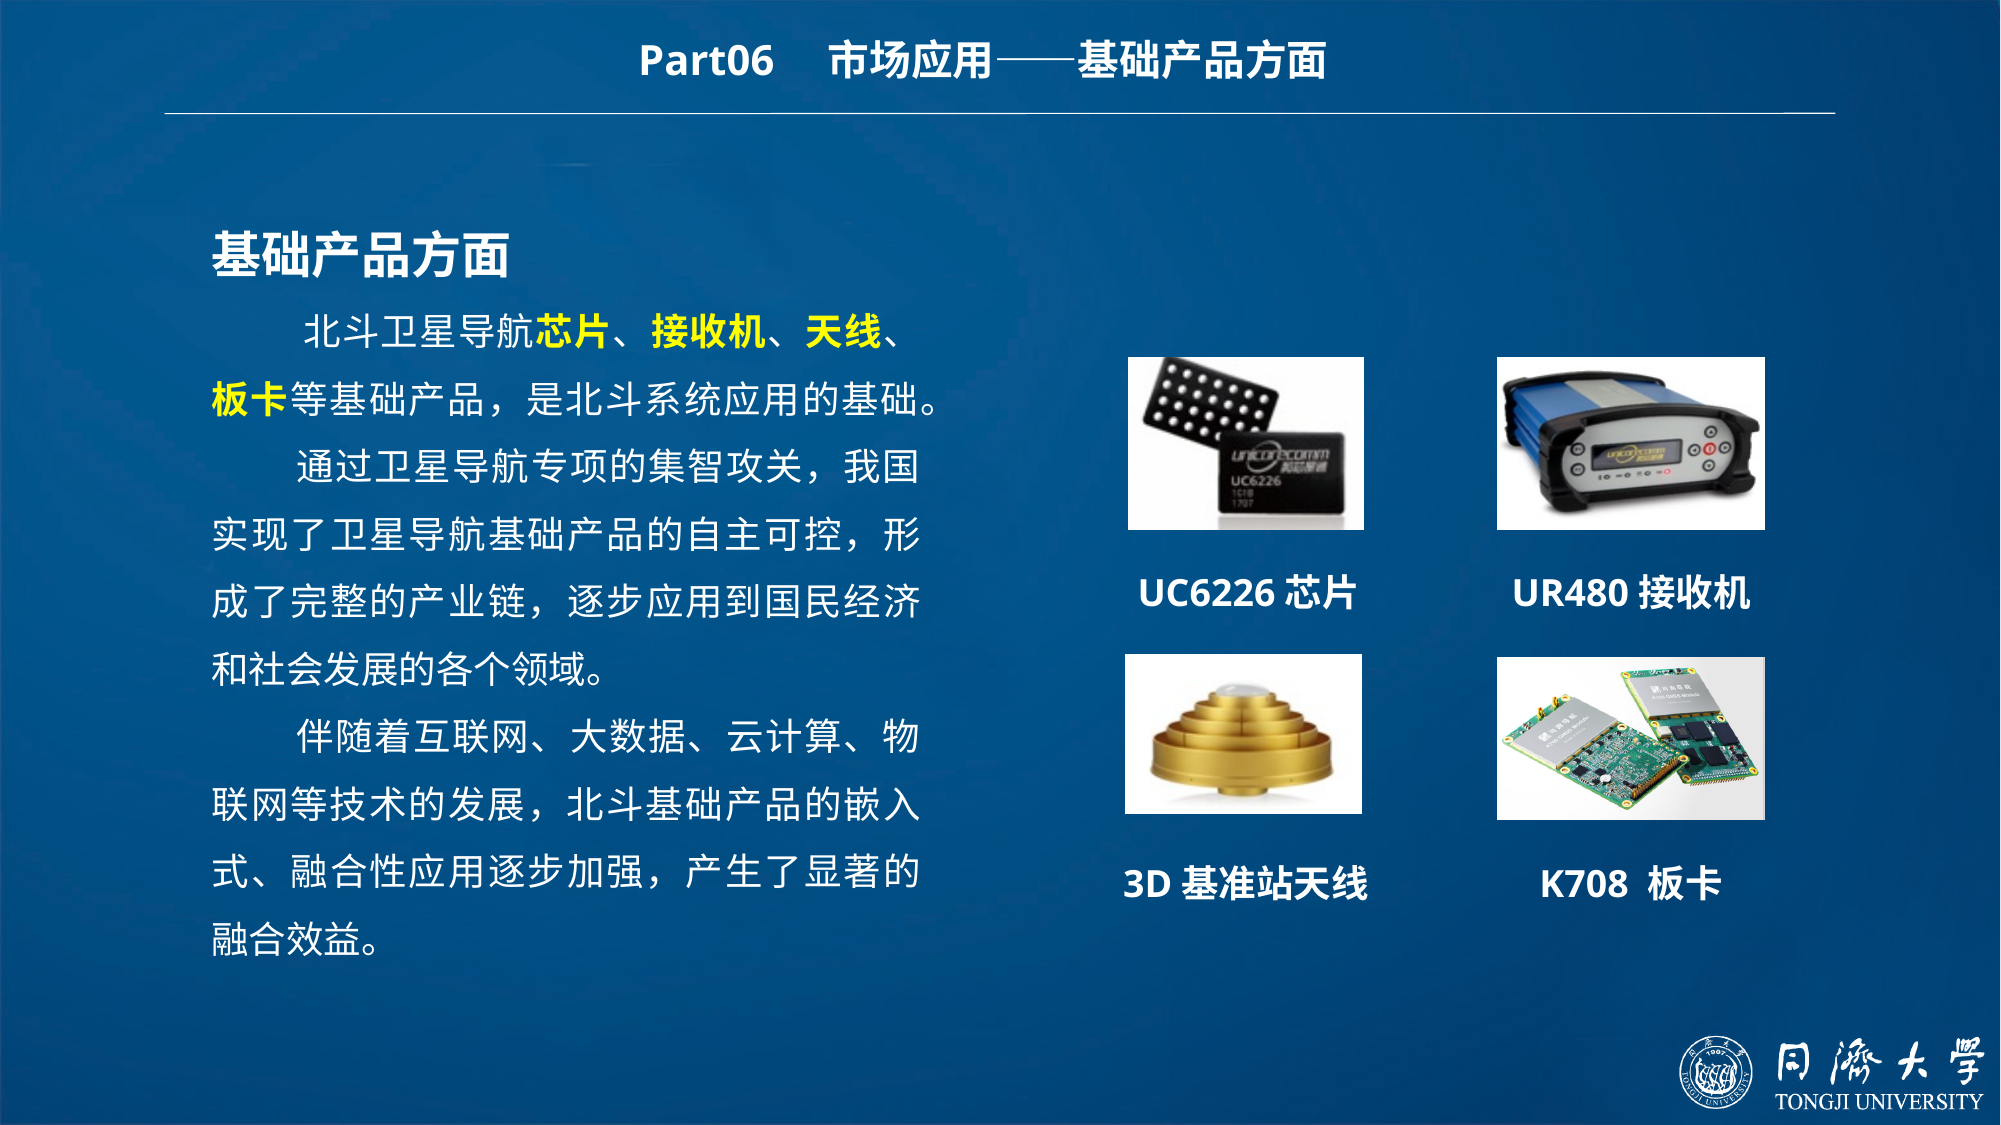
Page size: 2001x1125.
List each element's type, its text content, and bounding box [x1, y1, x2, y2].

picture [0, 0, 2001, 1125]
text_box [1497, 657, 1765, 914]
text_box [1490, 357, 1772, 622]
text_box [1096, 654, 1396, 914]
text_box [1115, 357, 1382, 622]
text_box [196, 215, 936, 967]
text_box Part06 市场应用——基础产品方面 [586, 26, 1380, 91]
